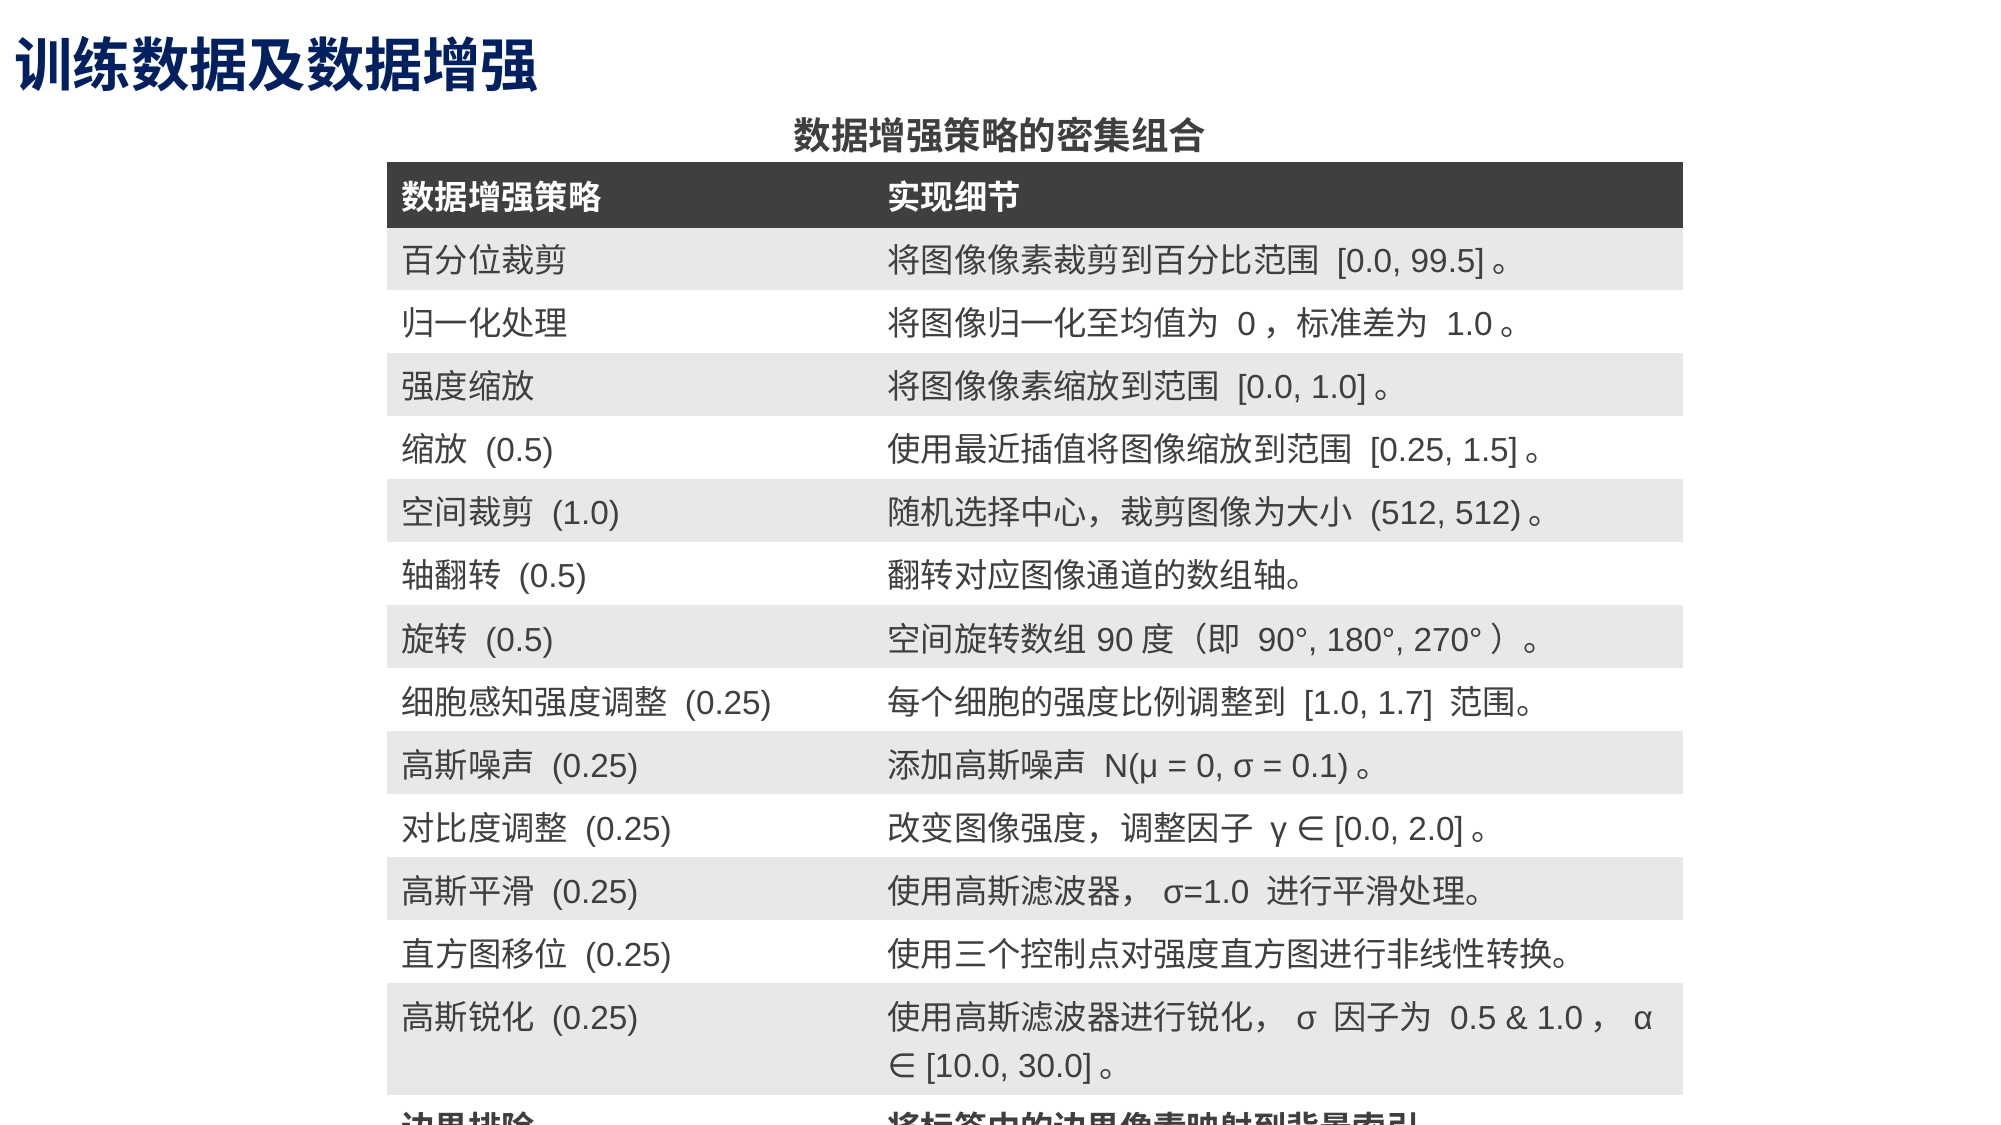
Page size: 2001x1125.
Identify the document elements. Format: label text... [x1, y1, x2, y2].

table_header 数据增强策略 [387, 165, 873, 225]
table_cell 高斯平滑 (0.25) [387, 857, 873, 920]
table_cell 翻转对应图像通道的数组轴。 [873, 542, 1683, 605]
table_cell 空间裁剪 (1.0) [387, 479, 873, 542]
table_cell 细胞感知强度调整 (0.25) [387, 668, 873, 731]
table_cell 轴翻转 (0.5) [387, 542, 873, 605]
table_header 实现细节 [873, 165, 1683, 225]
table_cell 使用高斯滤波器，σ=1.0 进行平滑处理。 [873, 857, 1683, 920]
table_cell 添加高斯噪声 N(μ = 0, σ = 0.1)。 [873, 731, 1683, 794]
table_cell 每个细胞的强度比例调整到 [1.0, 1.7] 范围。 [873, 668, 1683, 731]
table_cell 旋转 (0.5) [387, 605, 873, 668]
table_cell 使用三个控制点对强度直方图进行非线性转换。 [873, 920, 1683, 983]
table_cell 使用高斯滤波器进行锐化，σ 因子为 0.5 & 1.0，α ∈ [10.0, 30.0]。 [873, 983, 1683, 1095]
table_cell 直方图移位 (0.25) [387, 920, 873, 983]
table_cell 对比度调整 (0.25) [387, 794, 873, 857]
table_cell 缩放 (0.5) [387, 416, 873, 479]
table_cell 将图像像素缩放到范围 [0.0, 1.0]。 [873, 353, 1683, 416]
text_box 训练数据及数据增强 数据增强策略的密集组合 [0, 0, 2000, 526]
table_cell 高斯锐化 (0.25) [387, 983, 873, 1095]
table_cell 使用最近插值将图像缩放到范围 [0.25, 1.5]。 [873, 416, 1683, 479]
table_cell 强度缩放 [387, 353, 873, 416]
table_cell 归一化处理 [387, 290, 873, 353]
table_cell 将标签中的边界像素映射到背景索引。 [873, 1095, 1683, 1125]
table_cell 将图像像素裁剪到百分比范围 [0.0, 99.5]。 [873, 228, 1683, 290]
table_cell 随机选择中心，裁剪图像为大小 (512, 512)。 [873, 479, 1683, 542]
table_cell 高斯噪声 (0.25) [387, 731, 873, 794]
table_cell 空间旋转数组90度（即 90°, 180°, 270°）。 [873, 605, 1683, 668]
table_cell 边界排除 [387, 1095, 873, 1125]
table_cell 改变图像强度，调整因子 γ ∈ [0.0, 2.0]。 [873, 794, 1683, 857]
table_cell 将图像归一化至均值为 0，标准差为 1.0。 [873, 290, 1683, 353]
table_cell 百分位裁剪 [387, 228, 873, 290]
